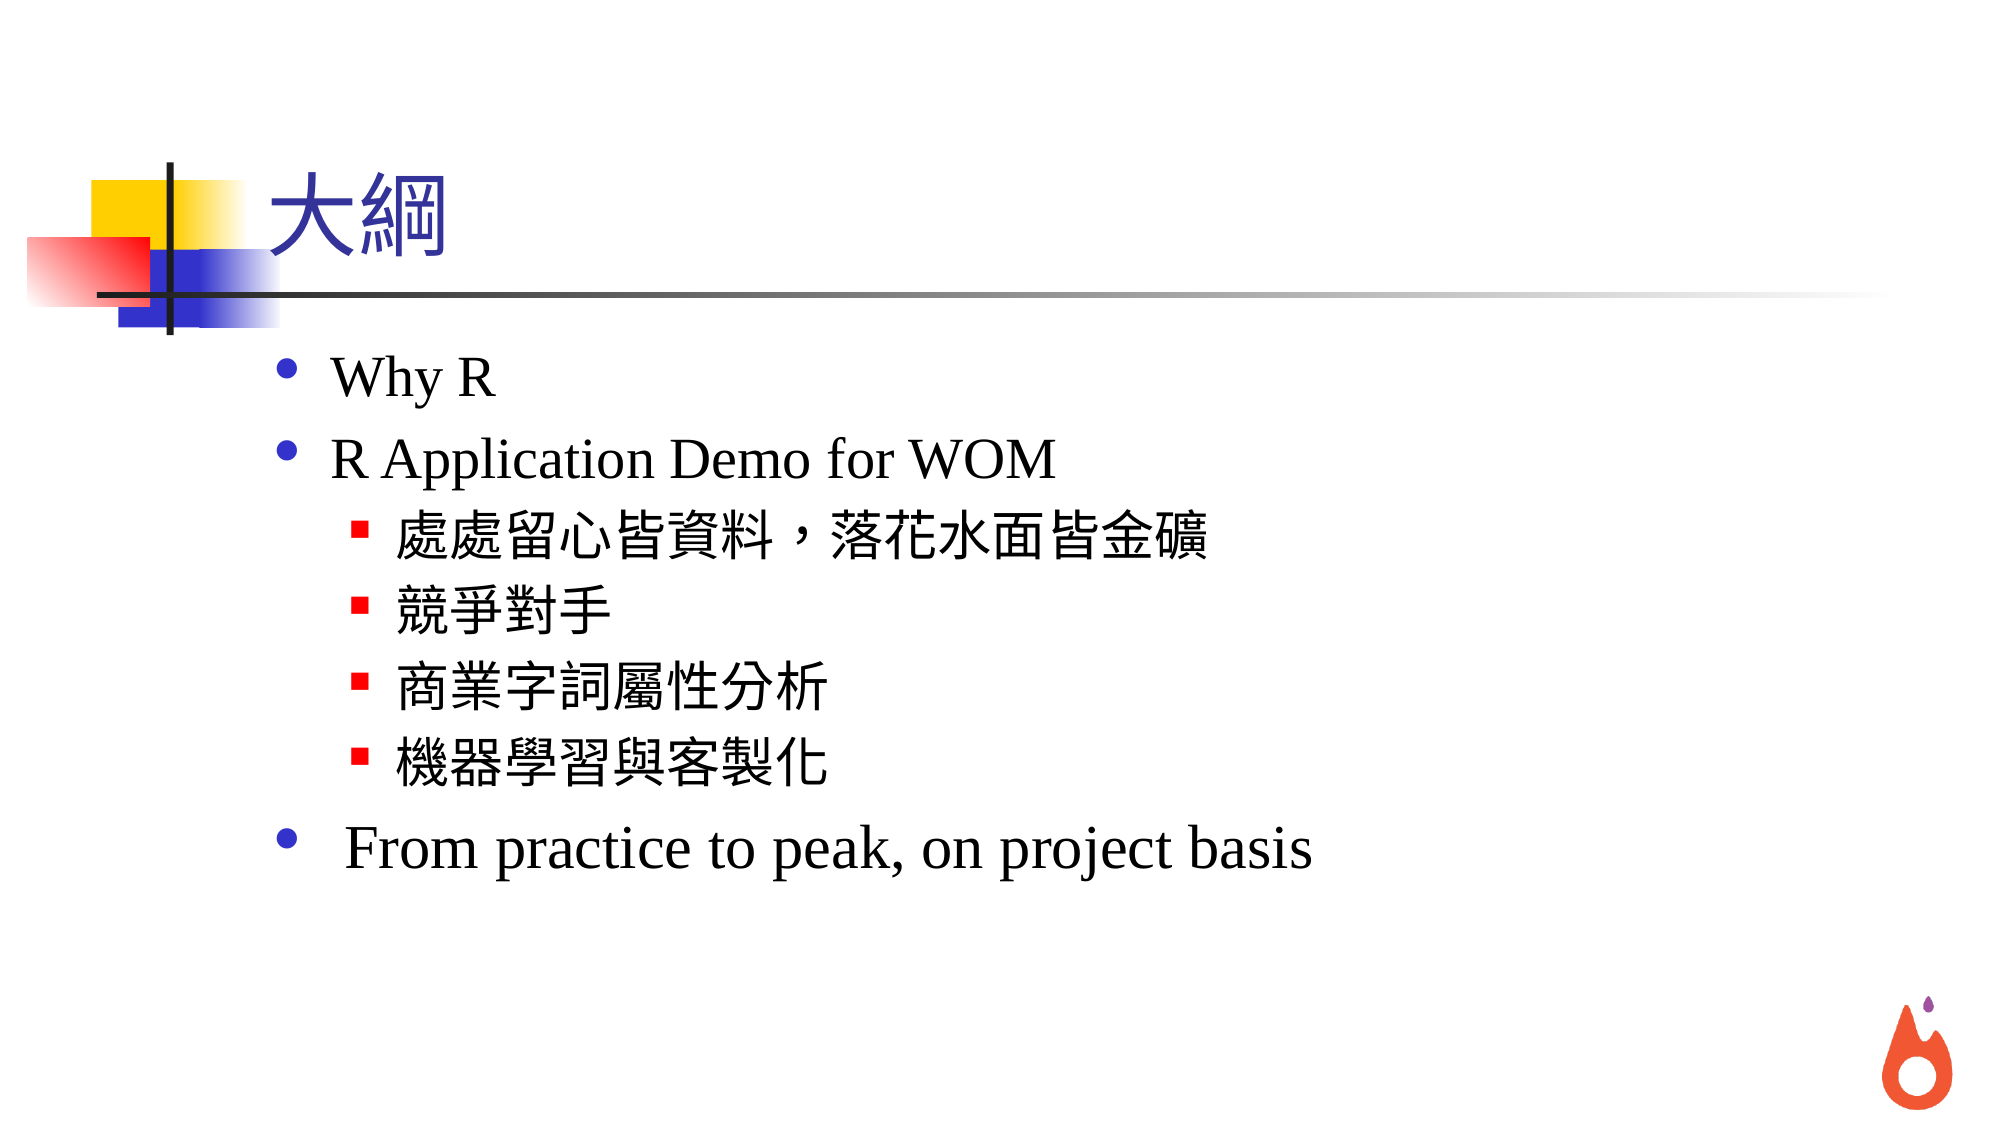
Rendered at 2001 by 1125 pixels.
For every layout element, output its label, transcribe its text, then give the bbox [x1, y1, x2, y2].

title 大綱 [251, 35, 1957, 275]
picture [1860, 993, 1979, 1112]
slide_number [1519, 1025, 1937, 1100]
list Why R R Application Demo for WOM 處處留心皆資料，落花水面皆金礦 競爭對手 商業字詞屬性分析 機器學習與客製化 From practice to peak, on project basis [258, 331, 1959, 1006]
